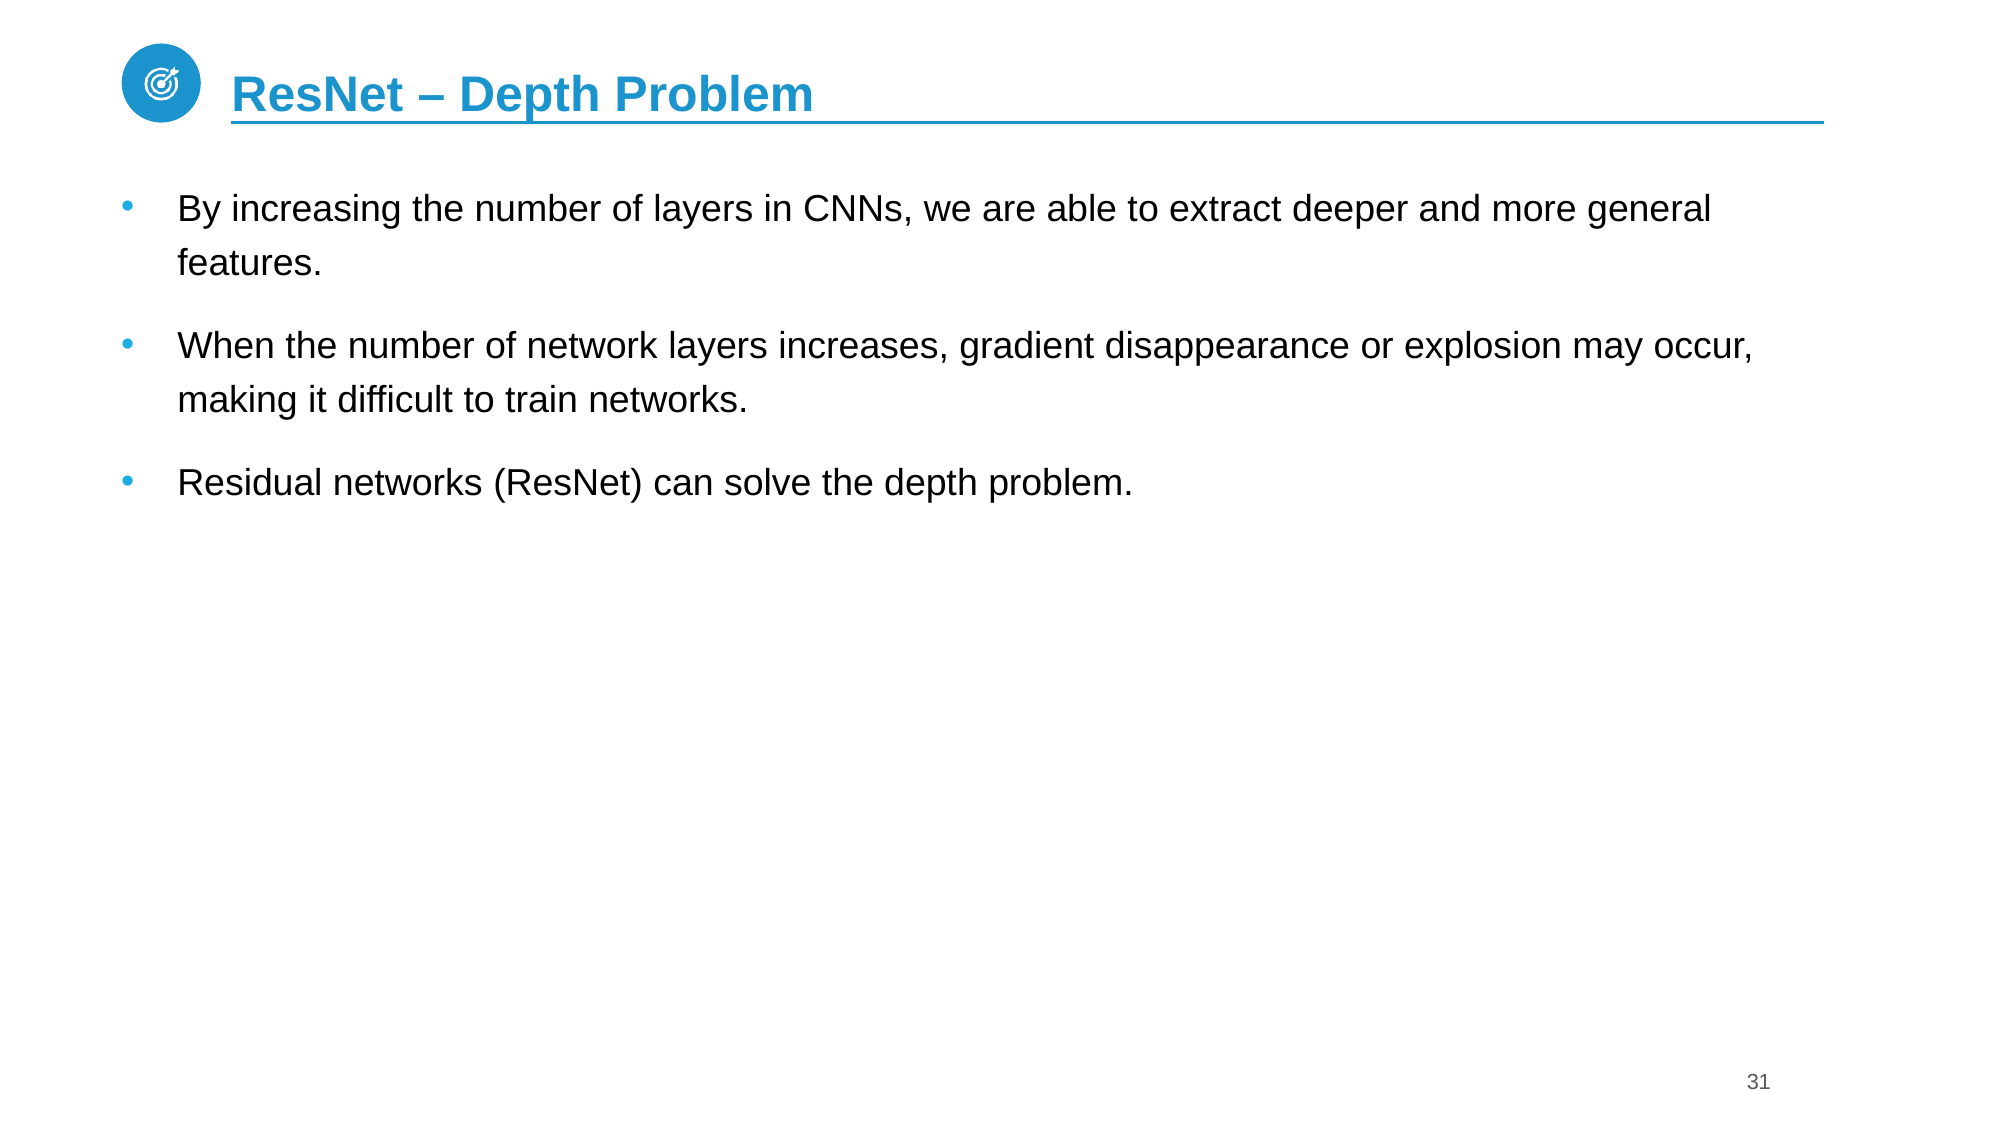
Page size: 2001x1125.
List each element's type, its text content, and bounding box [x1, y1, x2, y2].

title ResNet – Depth Problem [231, 73, 1825, 122]
list By increasing the number of layers in CNNs, we are able to extract deeper and more general features. When the number of network layers increases, gradient disappearance or explosion may occur, making it difficult to train networks. Residual networks (ResNet) can solve the depth problem. [106, 167, 1825, 1035]
picture [140, 62, 183, 104]
